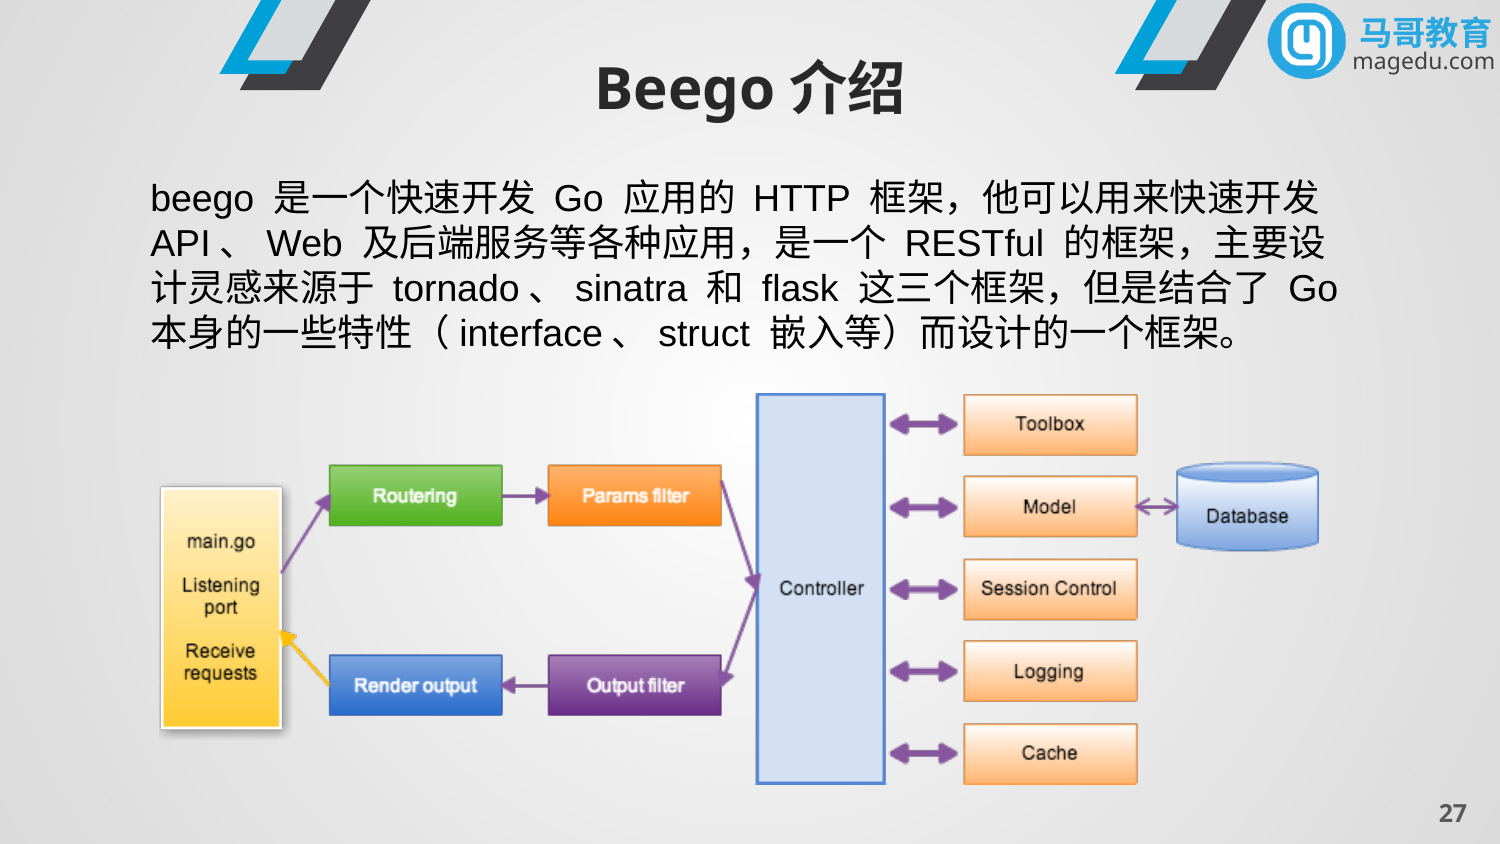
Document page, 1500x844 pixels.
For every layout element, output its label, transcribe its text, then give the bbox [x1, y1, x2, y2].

picture [159, 393, 1319, 785]
picture [1265, 0, 1348, 82]
text_box Beego介绍 [579, 43, 921, 129]
text_box beego 是一个快速开发 Go 应用的 HTTP 框架，他可以用来快速开发 API、Web 及后端服务等各种应用，是一个 RESTful 的框架，主要设计灵感来源于 tornado、sinatra 和 flask 这三个框架，但是结合了 Go 本身的一些特性（interface、struct 嵌入等）而设计的一个框架。 [135, 166, 1365, 361]
